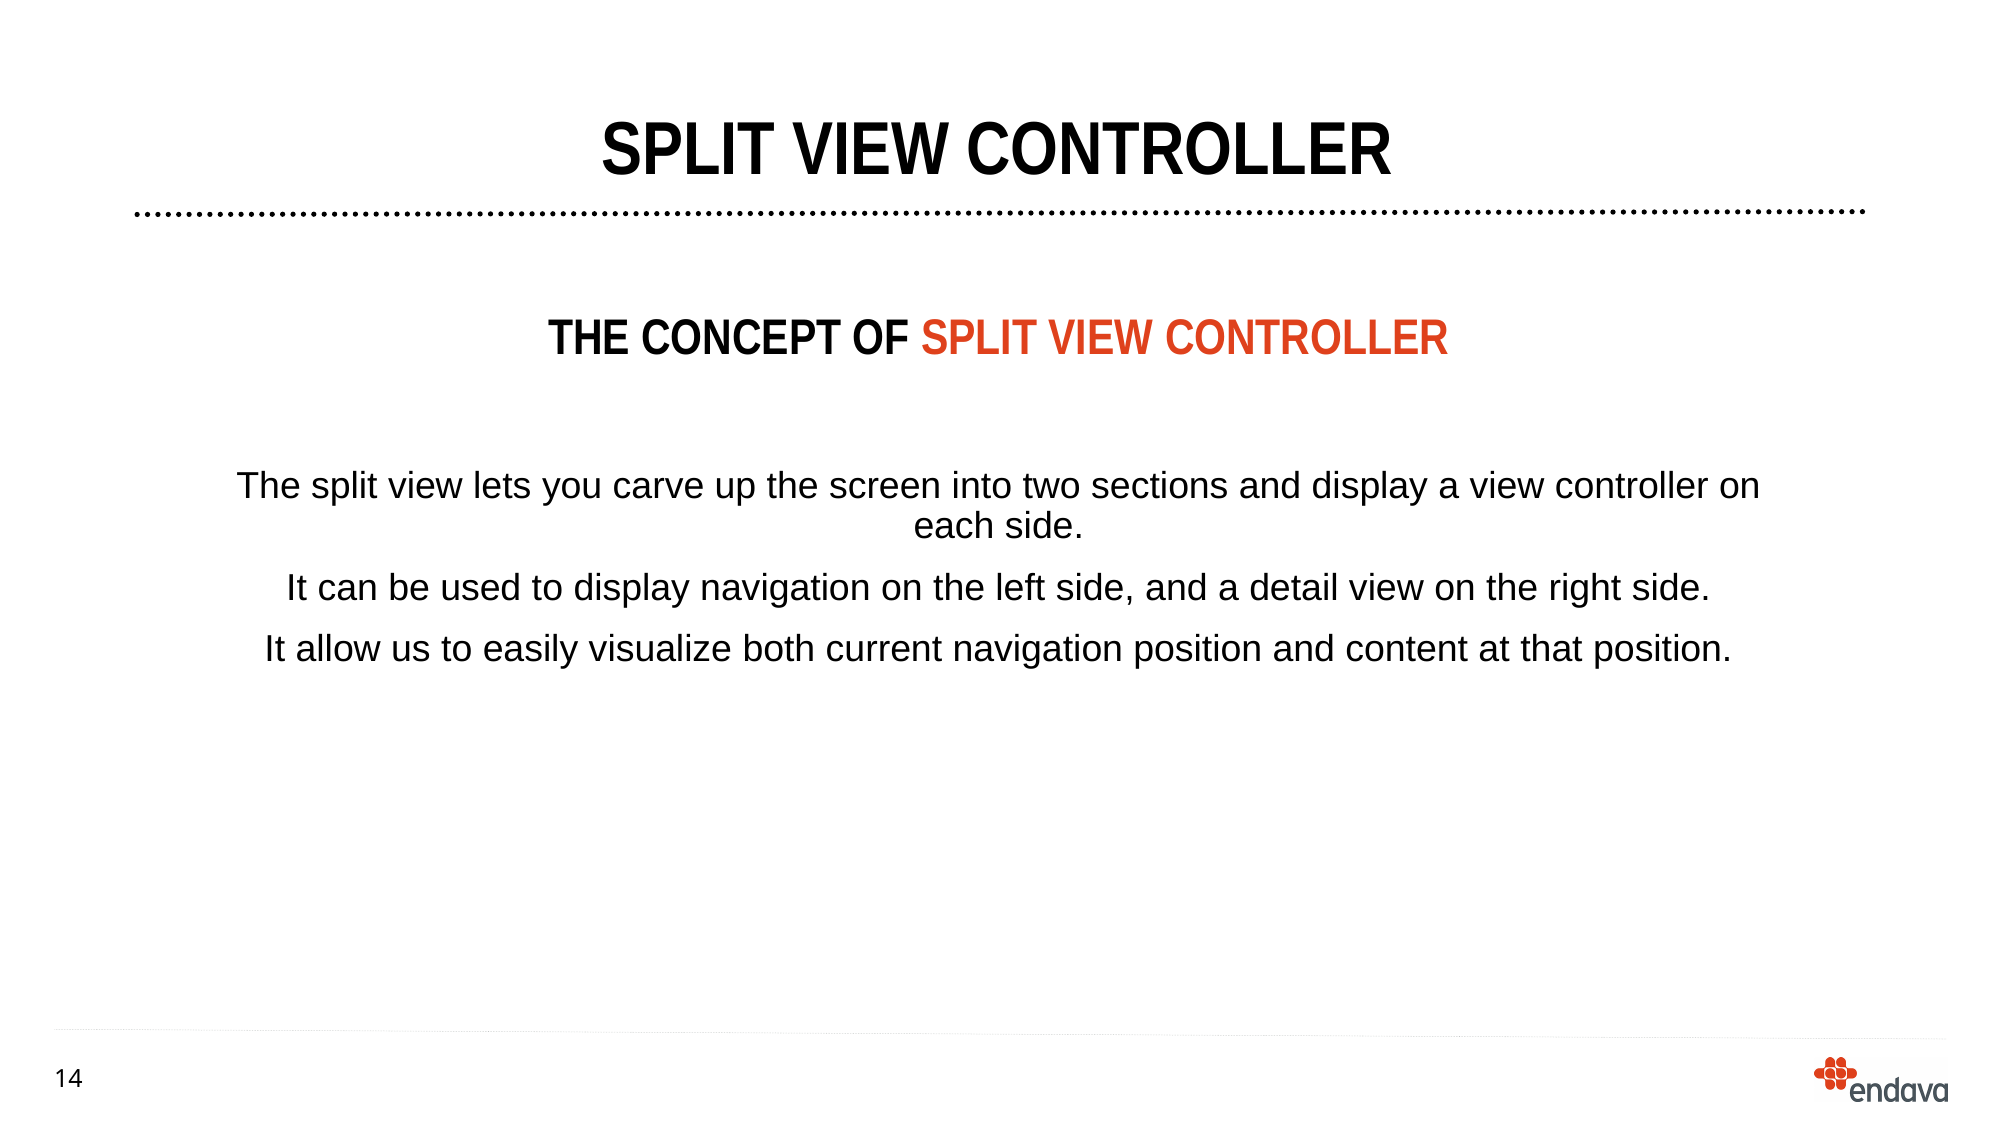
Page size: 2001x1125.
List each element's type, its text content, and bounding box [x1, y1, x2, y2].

list THE concept of SPLIT View controller [199, 303, 1813, 373]
picture [1814, 1057, 1948, 1102]
list The split view lets you carve up the screen into two sections and display a view controller on each side. It can be used to display navigation on the left side, and a detail view on the right side. It allow us to easily visualize both current navigation position and content at that position. [199, 458, 1813, 749]
title SPLIT View Controller [198, 26, 1812, 195]
